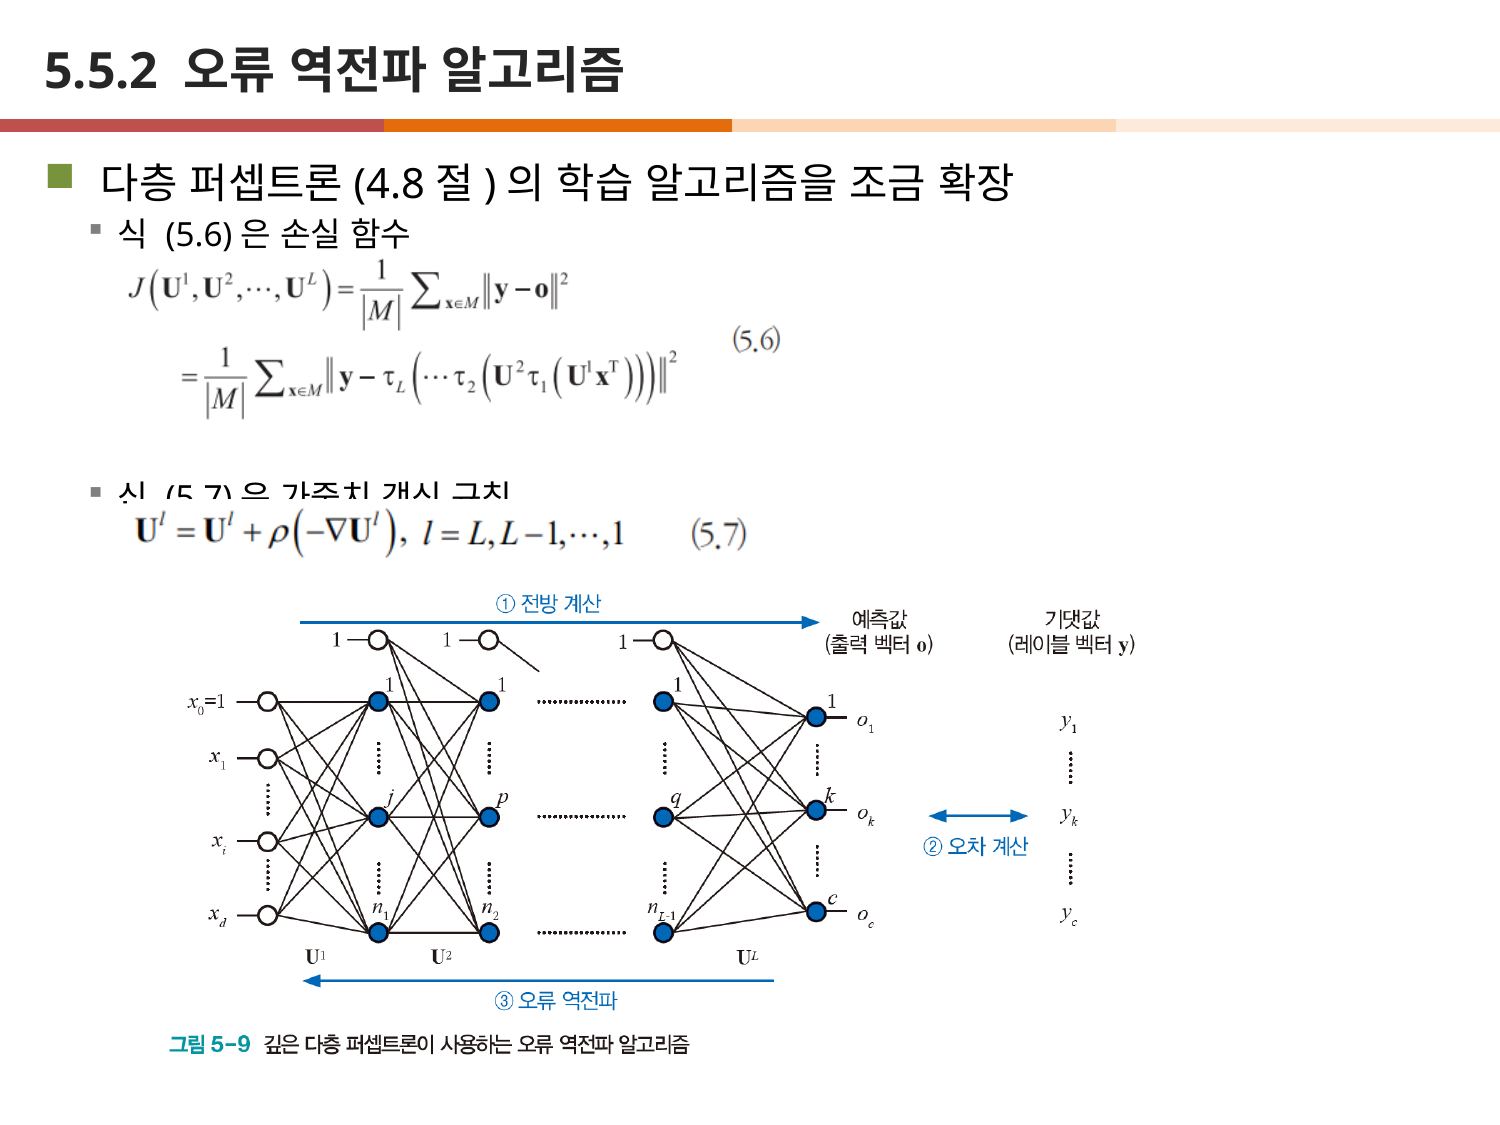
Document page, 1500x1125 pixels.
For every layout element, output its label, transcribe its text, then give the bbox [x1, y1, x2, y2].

picture [123, 255, 786, 426]
picture [127, 499, 754, 565]
list 다층 퍼셉트론(4.8절)의 학습 알고리즘을 조금 확장 식 (5.6)은 손실 함수 식 (5.7)은 가중치 갱신 규칙 [29, 148, 1471, 1083]
title 5.5.2 오류 역전파 알고리즘 [29, 23, 1270, 114]
picture [159, 582, 1140, 1065]
